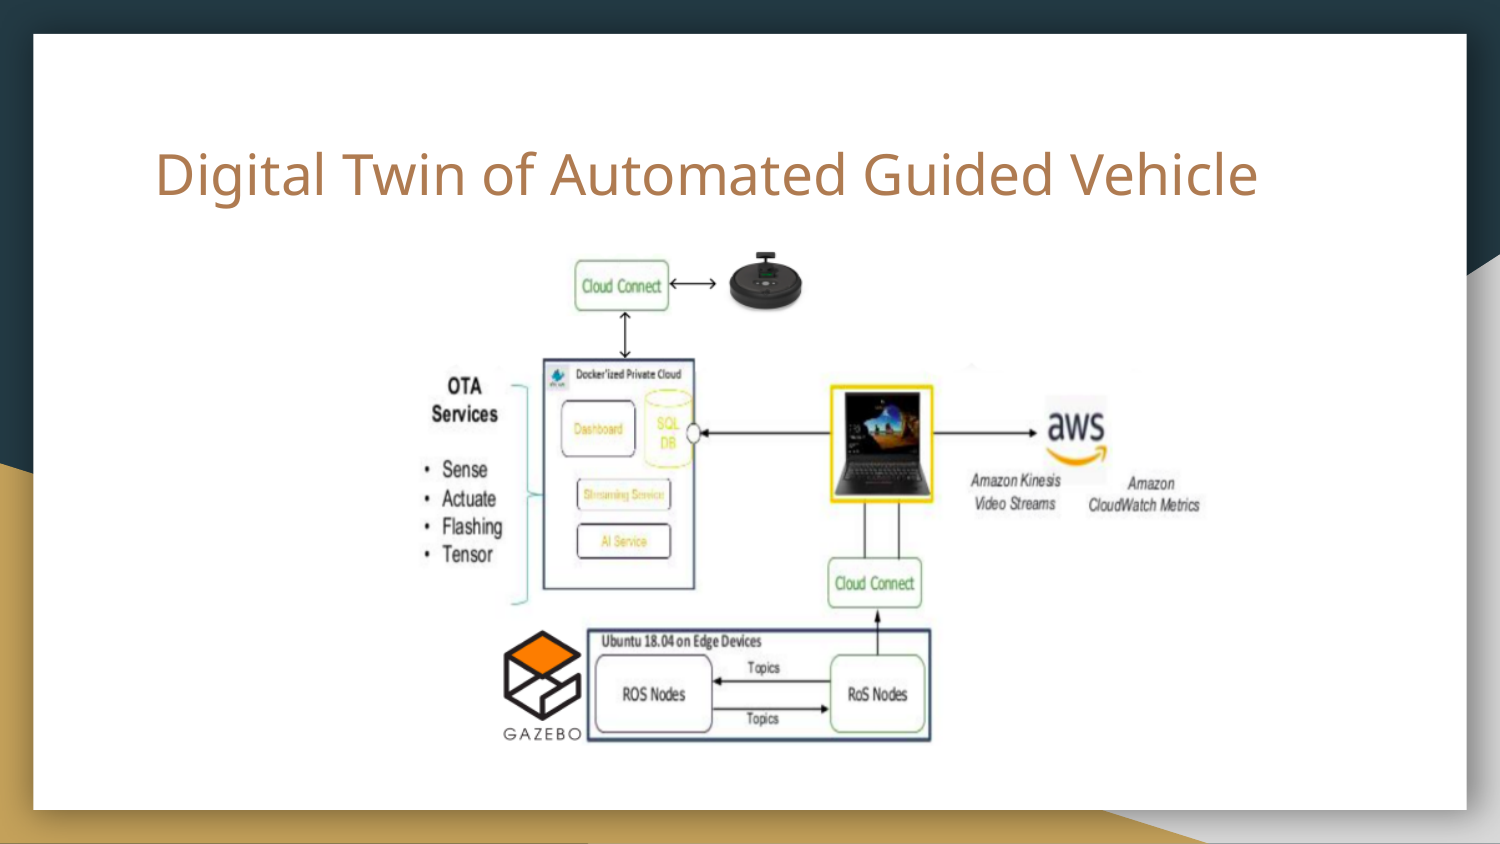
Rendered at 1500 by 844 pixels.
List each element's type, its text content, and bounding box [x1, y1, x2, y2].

title Digital Twin of Automated Guided Vehicle [134, 123, 1366, 281]
picture [380, 214, 1230, 769]
